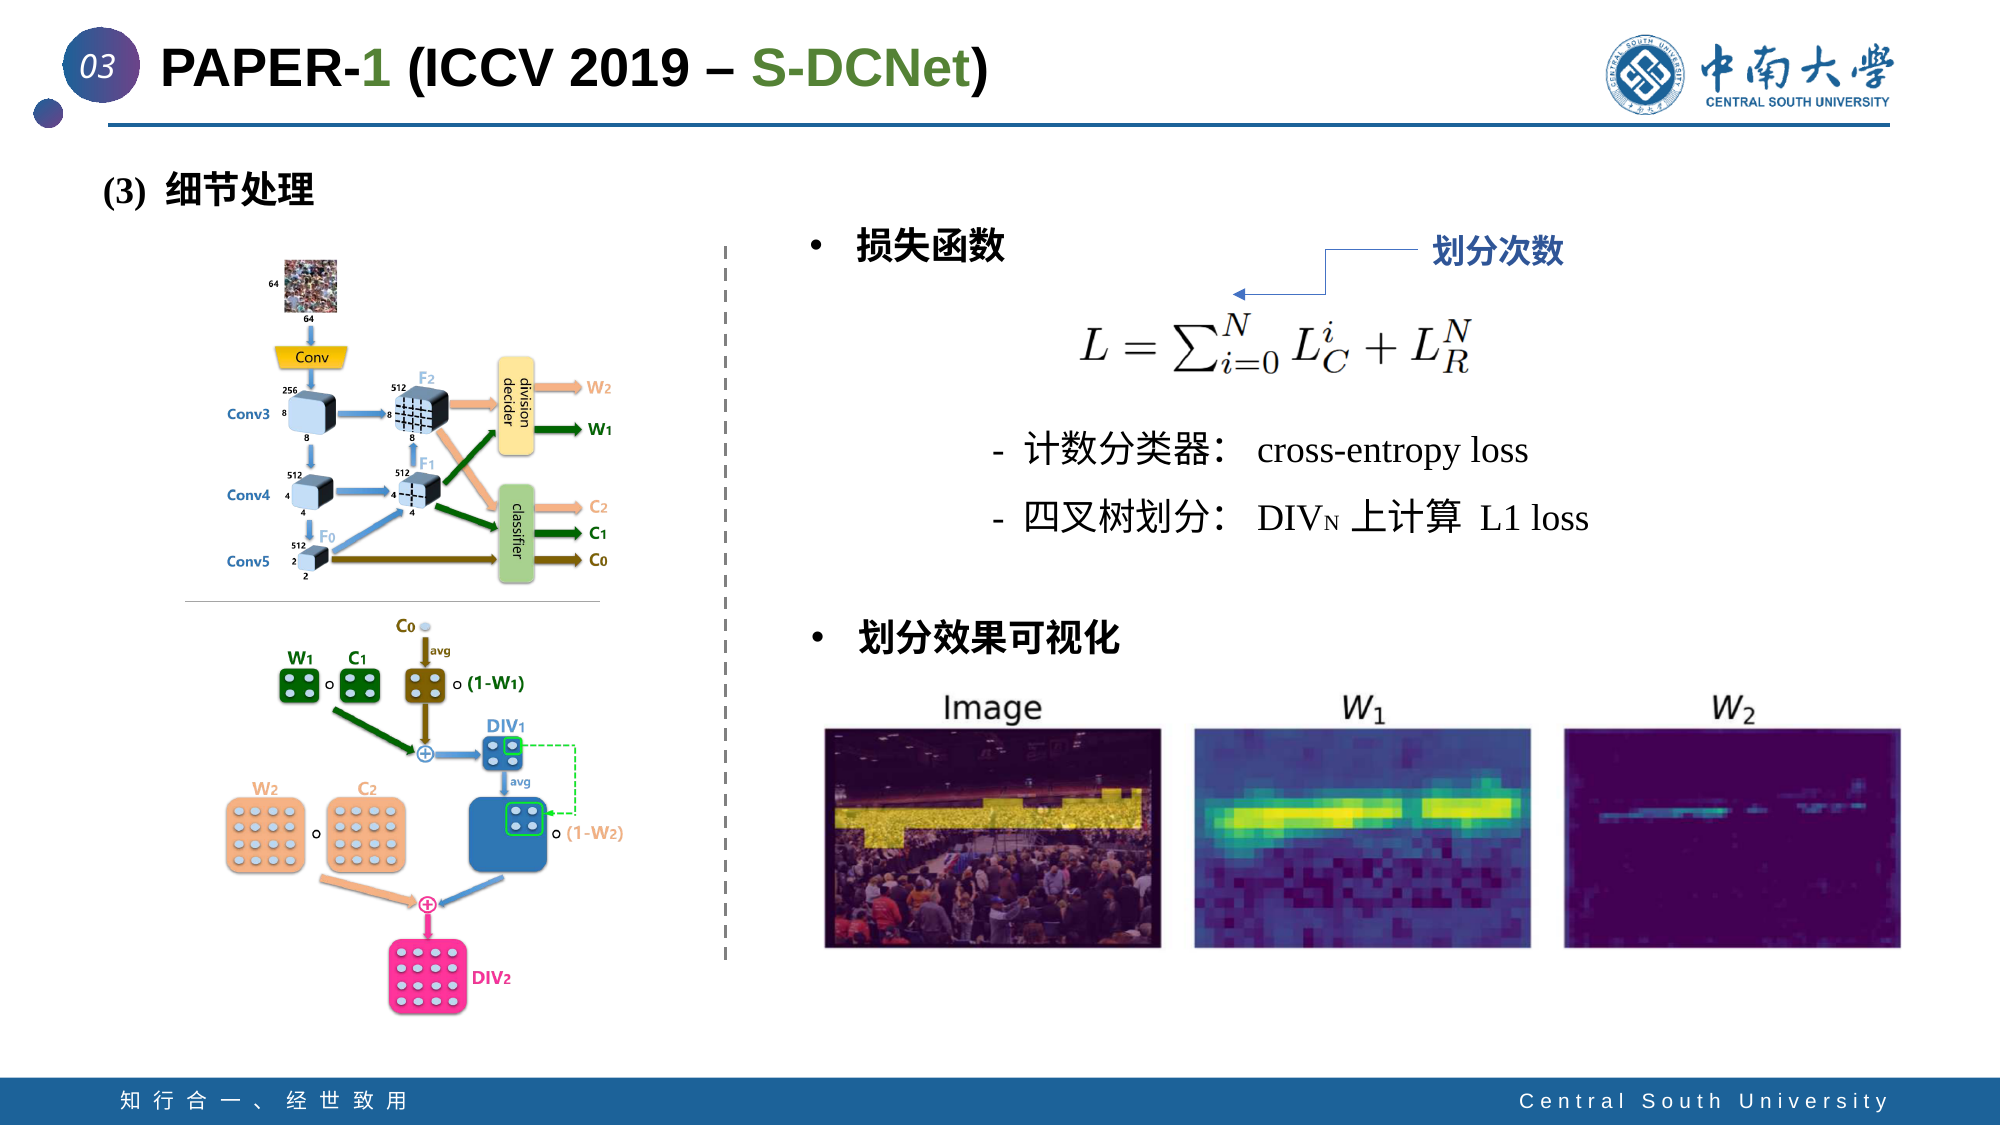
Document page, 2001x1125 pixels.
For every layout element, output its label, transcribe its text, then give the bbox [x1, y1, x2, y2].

text_box PAPER-1 (ICCV 2019 – S-DCNet) [160, 26, 1144, 106]
text_box [0, 1077, 2000, 1125]
picture [1075, 312, 1474, 379]
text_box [1232, 250, 1417, 295]
picture [796, 685, 1926, 963]
text_box 知行合一、经世致用 [105, 1080, 423, 1120]
picture [1595, 28, 1907, 121]
text_box Central South University [1504, 1080, 1902, 1120]
text_box 划分效果可视化 [796, 606, 1136, 667]
text_box 损失函数 [794, 214, 1022, 275]
text_box 划分次数 [1417, 222, 1581, 278]
picture [204, 236, 626, 1026]
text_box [33, 26, 153, 128]
text_box (3) 细节处理 [88, 158, 339, 219]
